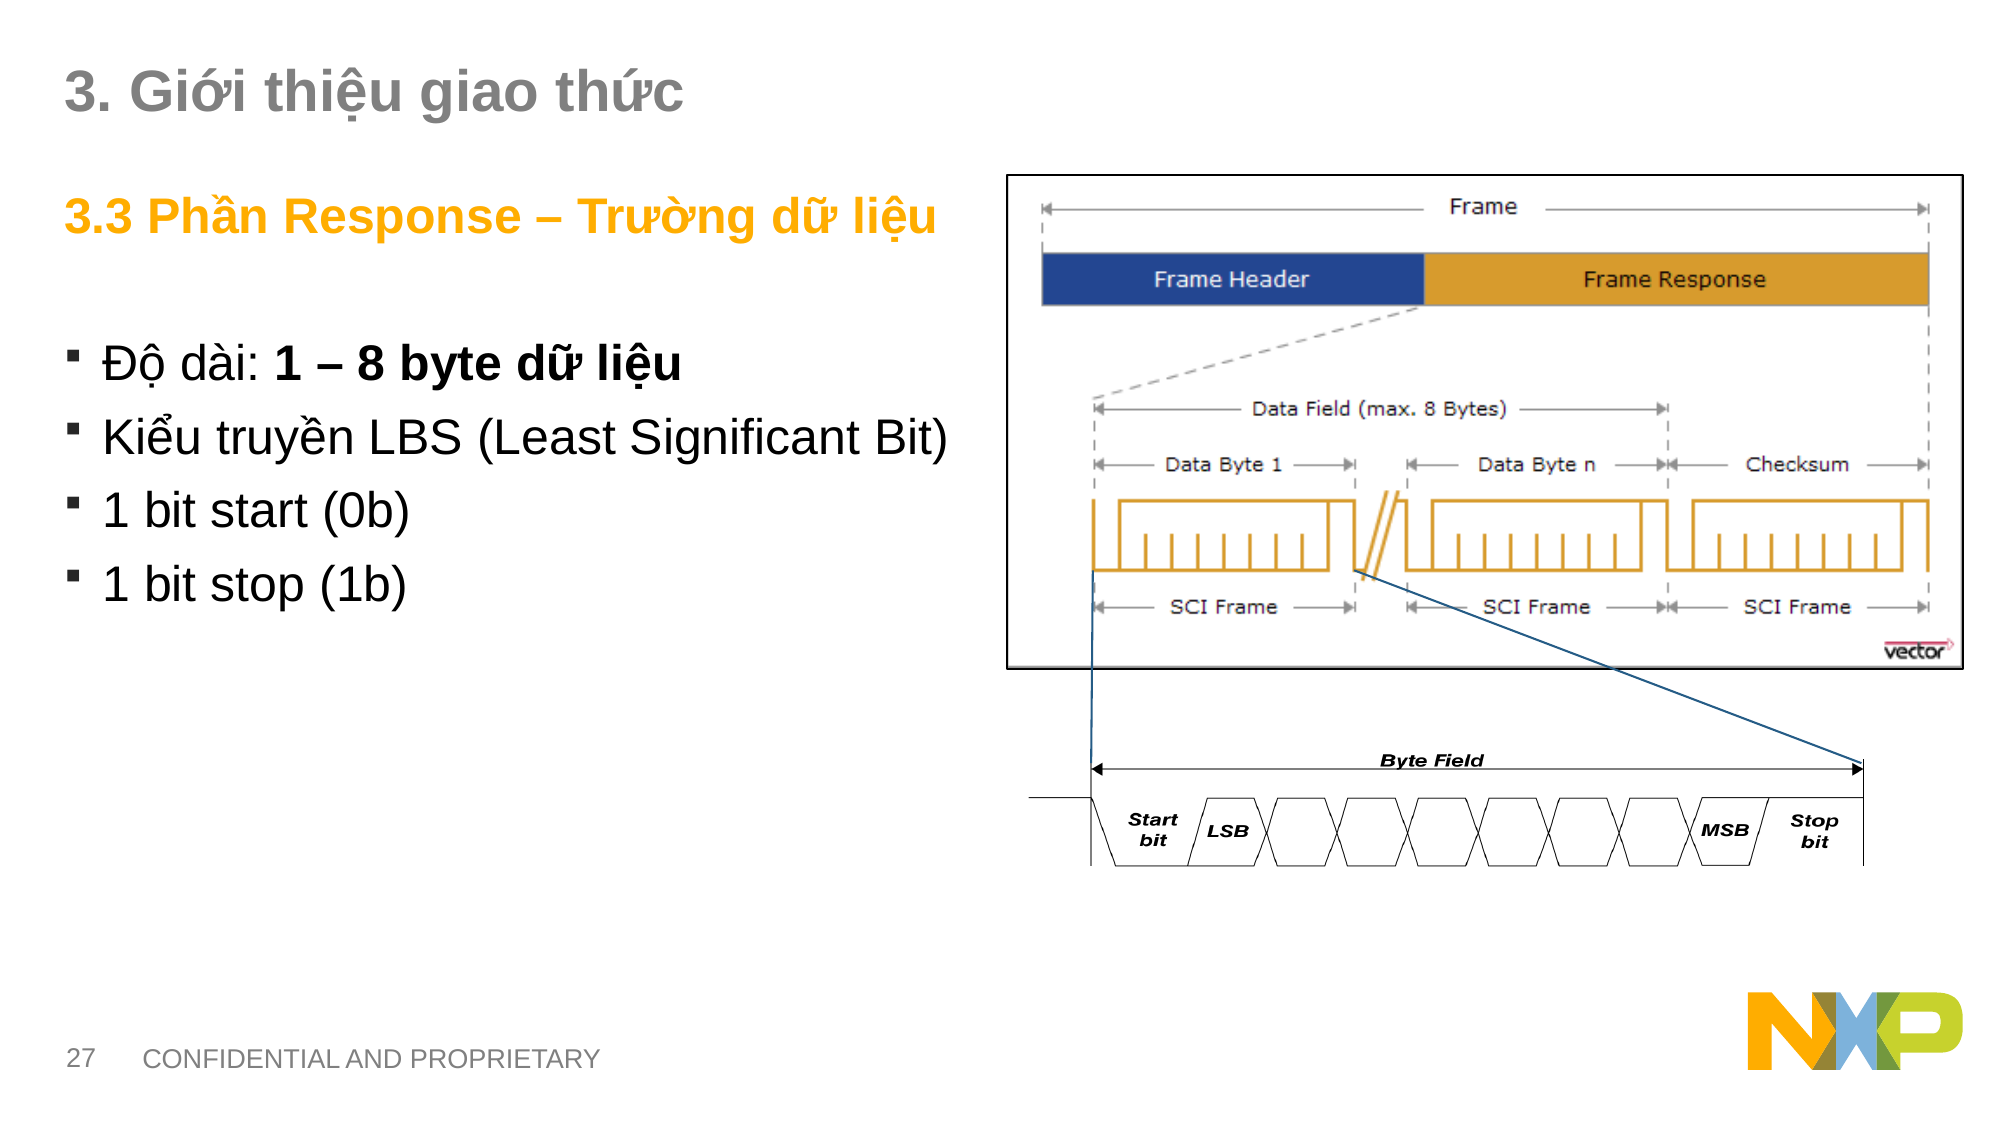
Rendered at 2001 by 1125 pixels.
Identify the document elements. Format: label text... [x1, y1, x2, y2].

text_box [1353, 570, 1862, 764]
list 3.3 Phần Response – Trường dữ liệu Độ dài: 1 – 8 byte dữ liệu Kiểu truyền LBS (Least Significant Bit) 1 bit start (0b) 1 bit stop (1b) [49, 176, 1009, 942]
title 3. Giới thiệu giao thức [48, 45, 1963, 154]
picture [1007, 175, 1963, 669]
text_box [1090, 570, 1094, 764]
picture [1007, 741, 1908, 889]
